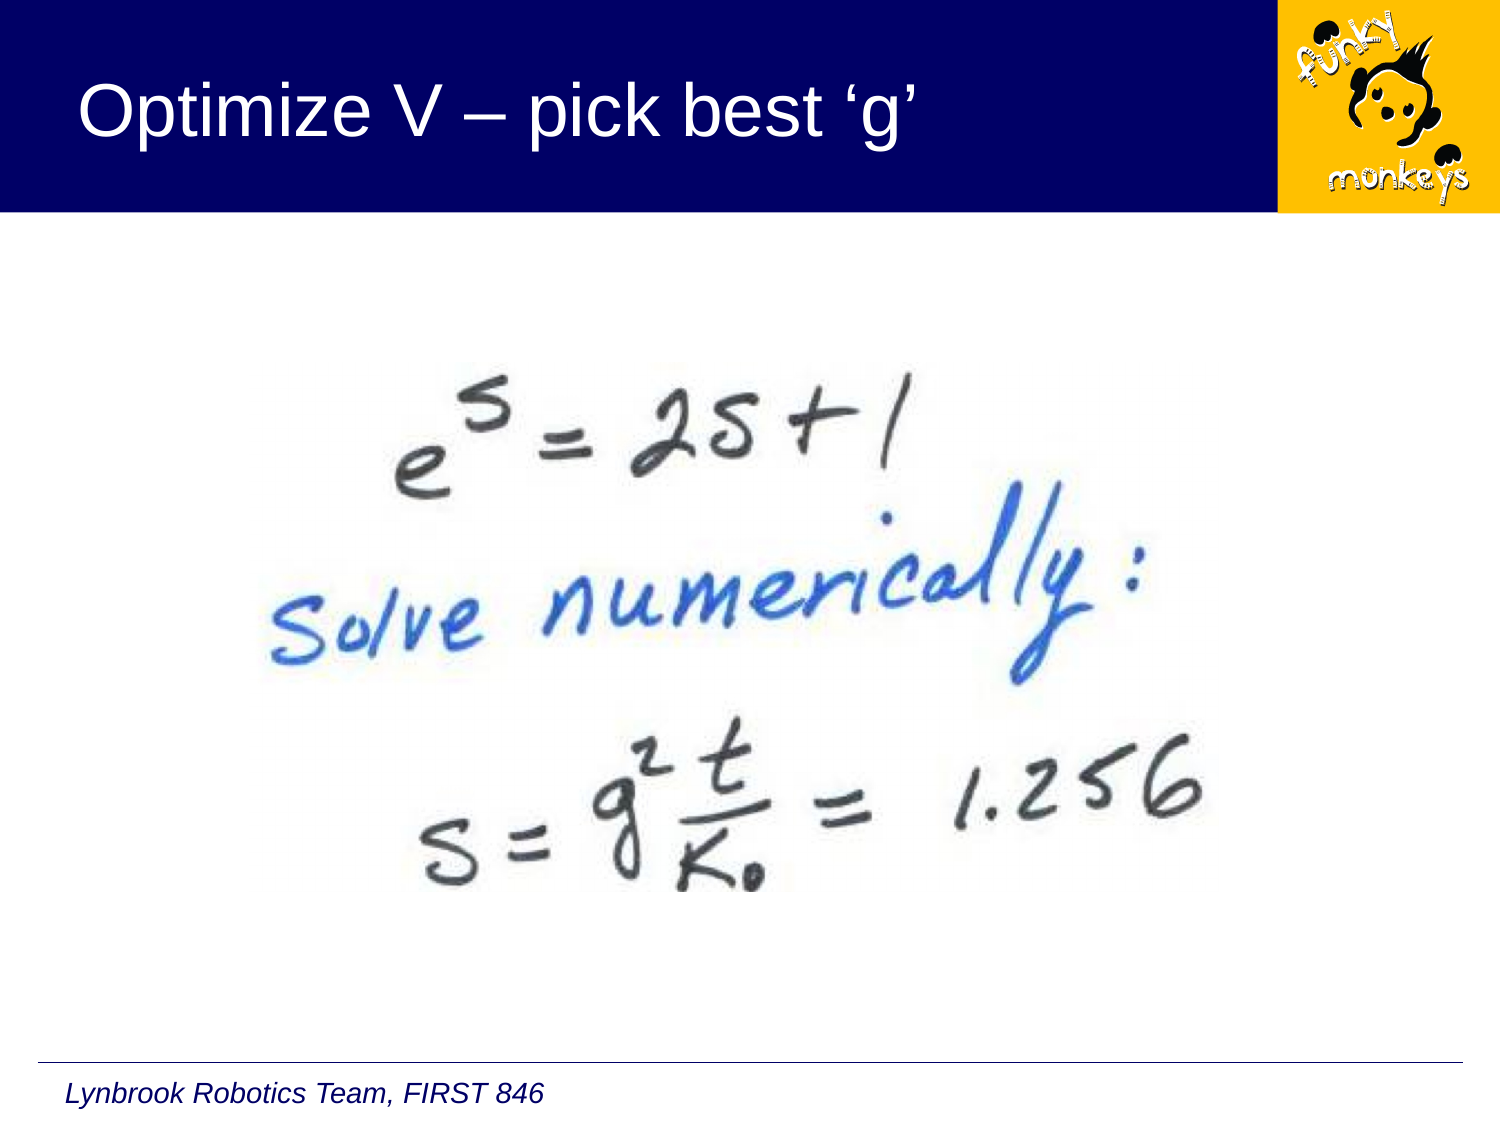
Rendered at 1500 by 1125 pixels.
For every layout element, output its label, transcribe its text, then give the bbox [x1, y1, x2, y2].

title Optimize V – pick best ‘g’ [62, 24, 1263, 188]
picture [249, 362, 1219, 892]
picture [1277, 0, 1500, 214]
